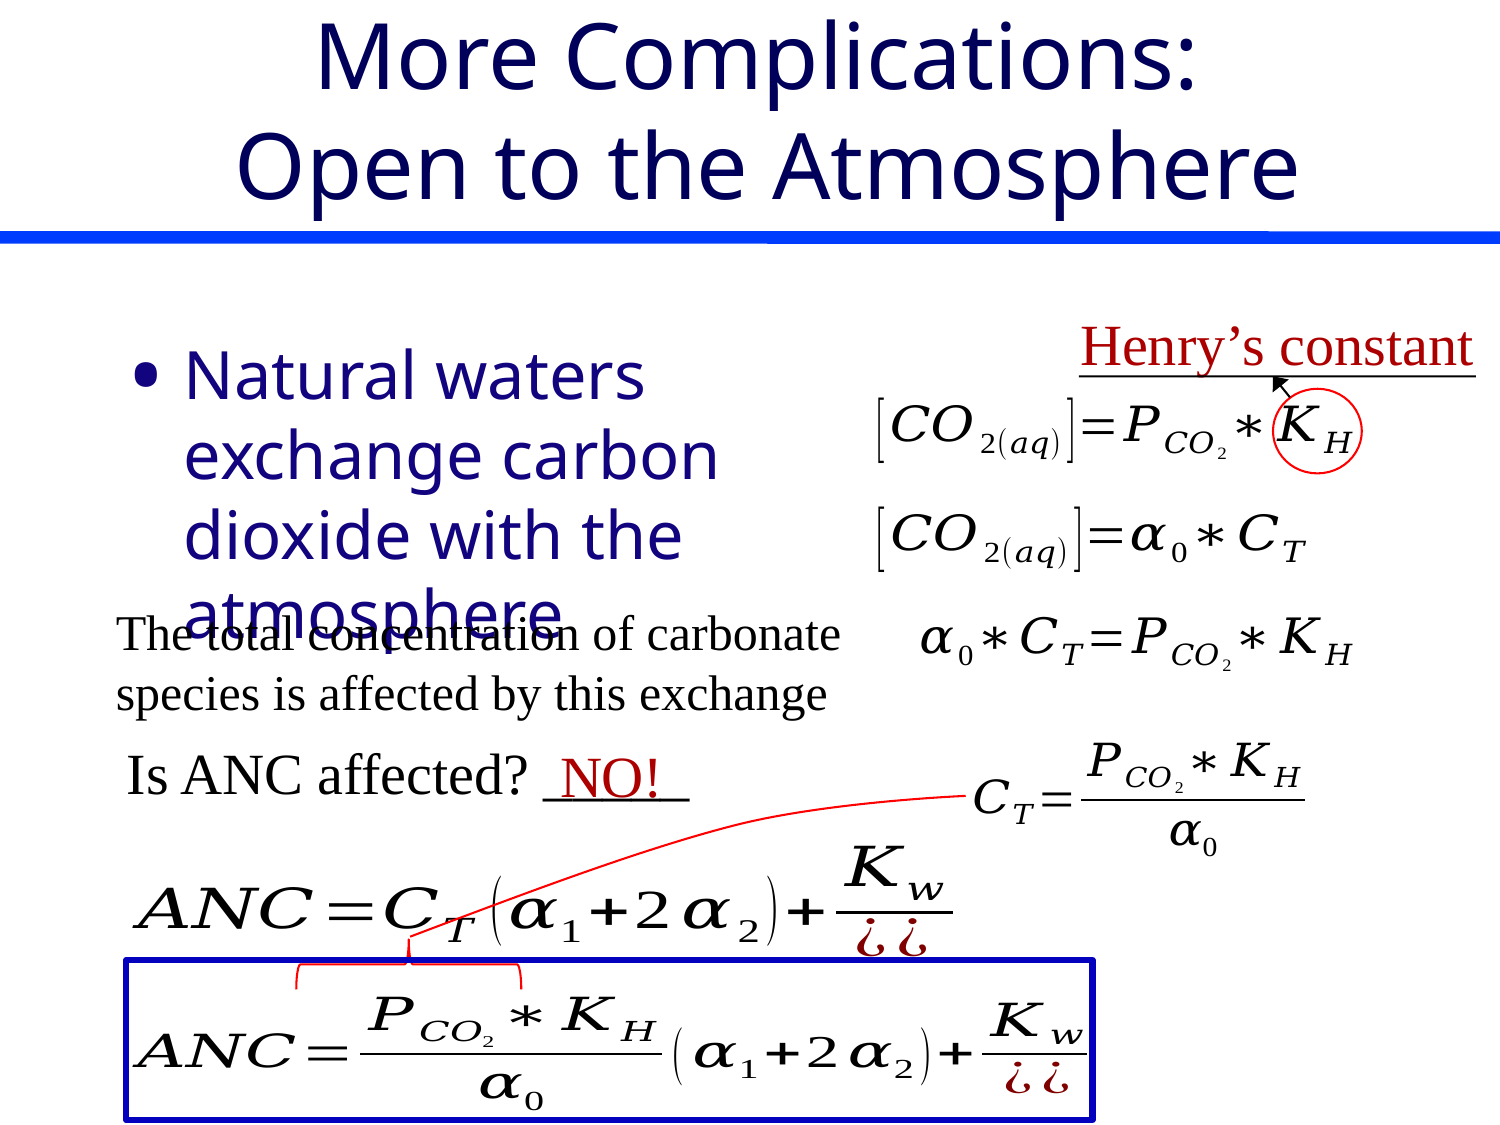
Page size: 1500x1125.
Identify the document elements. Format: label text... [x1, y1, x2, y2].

title More Complications: Open to the Atmosphere [75, 37, 1463, 225]
list Natural waters exchange carbon dioxide with the atmosphere [112, 324, 963, 676]
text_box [1078, 376, 1477, 474]
text_box [410, 795, 966, 937]
text_box Is ANC affected? _____ [112, 728, 706, 814]
text_box The total concentration of carbonate species is affected by this exchange [100, 593, 951, 726]
text_box [126, 959, 1093, 1121]
text_box NO! [545, 732, 679, 817]
text_box Henry’s constant [1065, 299, 1490, 385]
text_box [407, 939, 411, 959]
